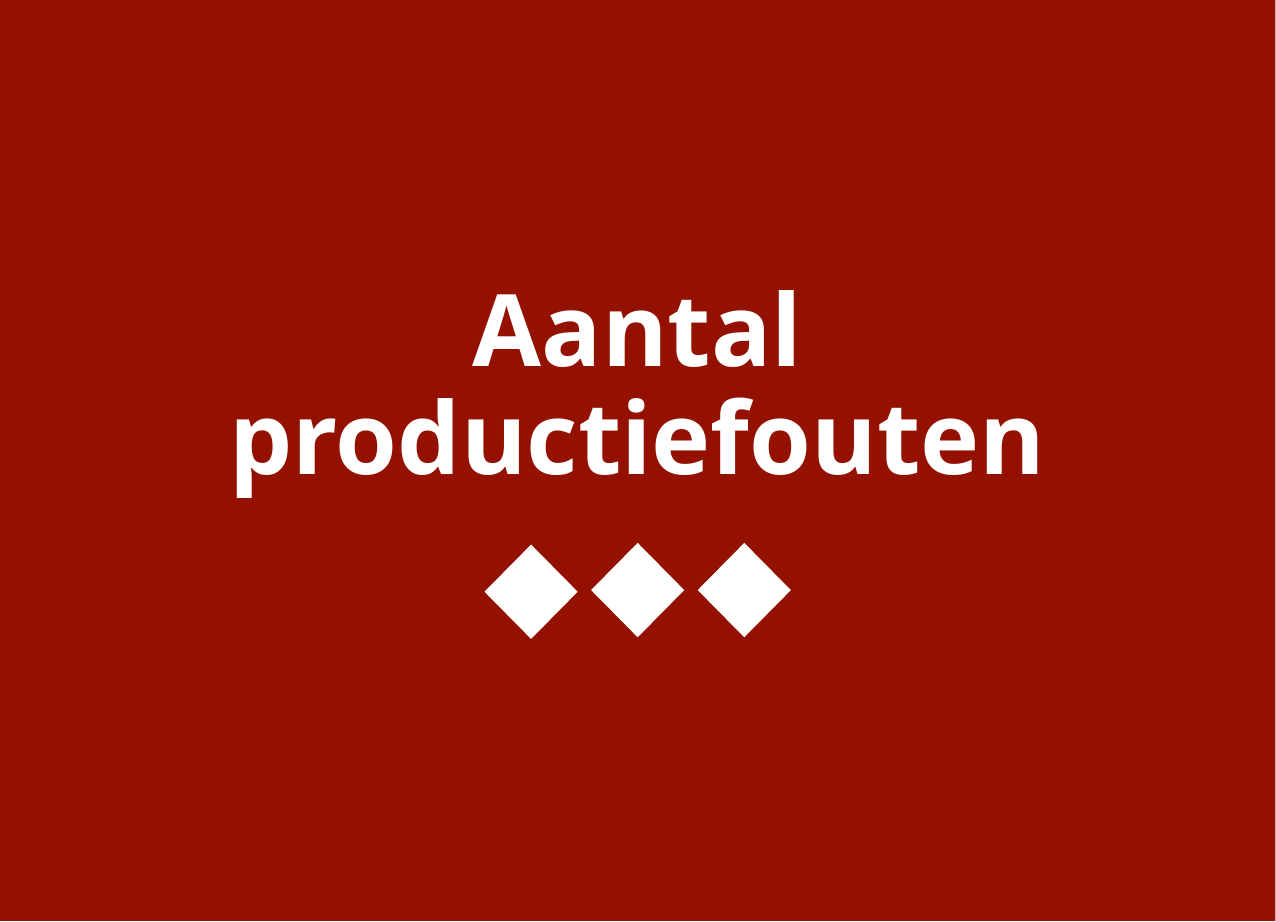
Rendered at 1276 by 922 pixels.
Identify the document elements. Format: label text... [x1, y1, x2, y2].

title Aantal productiefouten [117, 257, 1158, 520]
